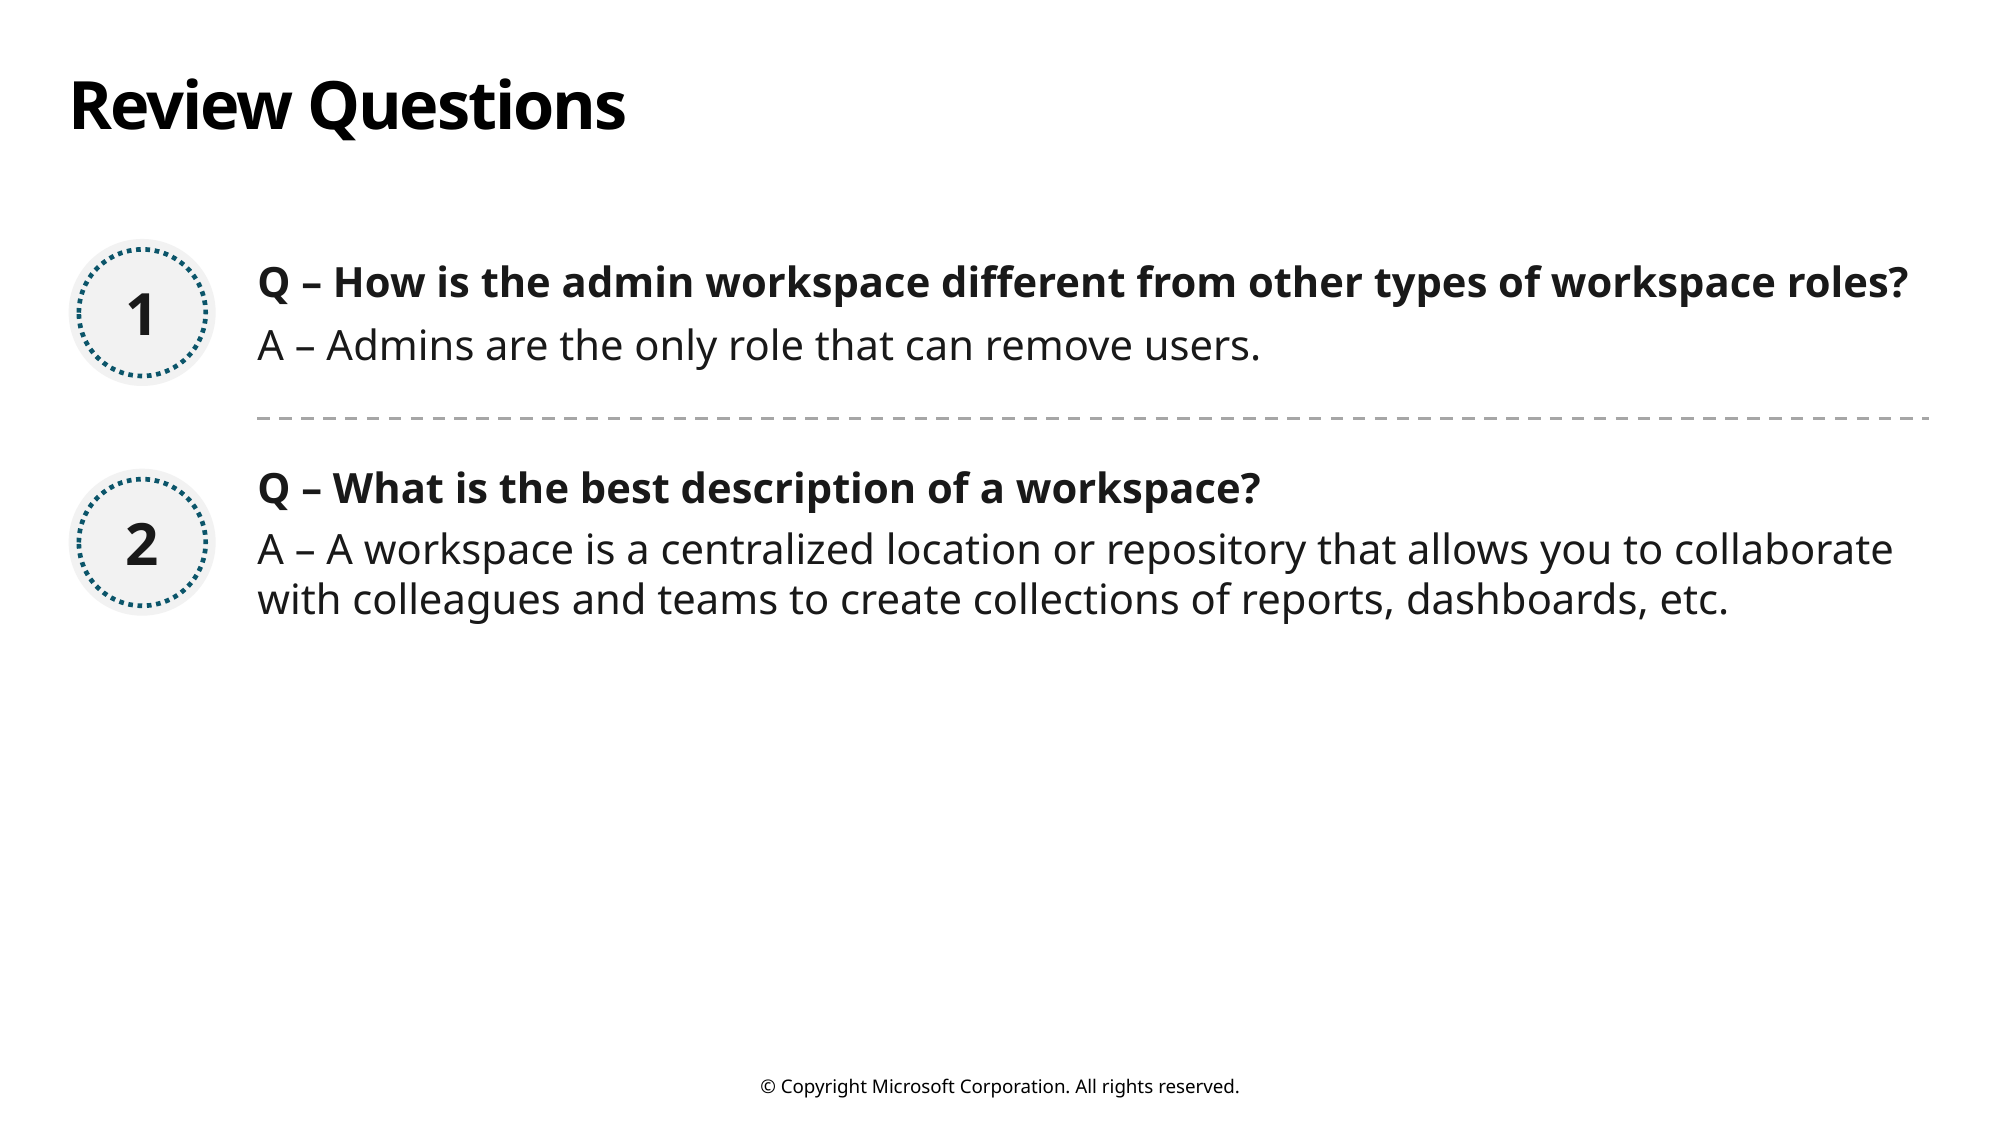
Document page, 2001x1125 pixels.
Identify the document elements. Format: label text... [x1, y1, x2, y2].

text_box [68, 468, 216, 616]
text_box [68, 238, 216, 387]
text_box Q – What is the best description of a workspace? A – A workspace is a centralized location or repository that allows you to collaborate with colleagues and teams to create collections of reports, dashboards, etc. [257, 461, 1932, 623]
text_box Q – How is the admin workspace different from other types of workspace roles? A – Admins are the only role that can remove users. [257, 256, 1932, 369]
title Review Questions [68, 71, 1930, 185]
